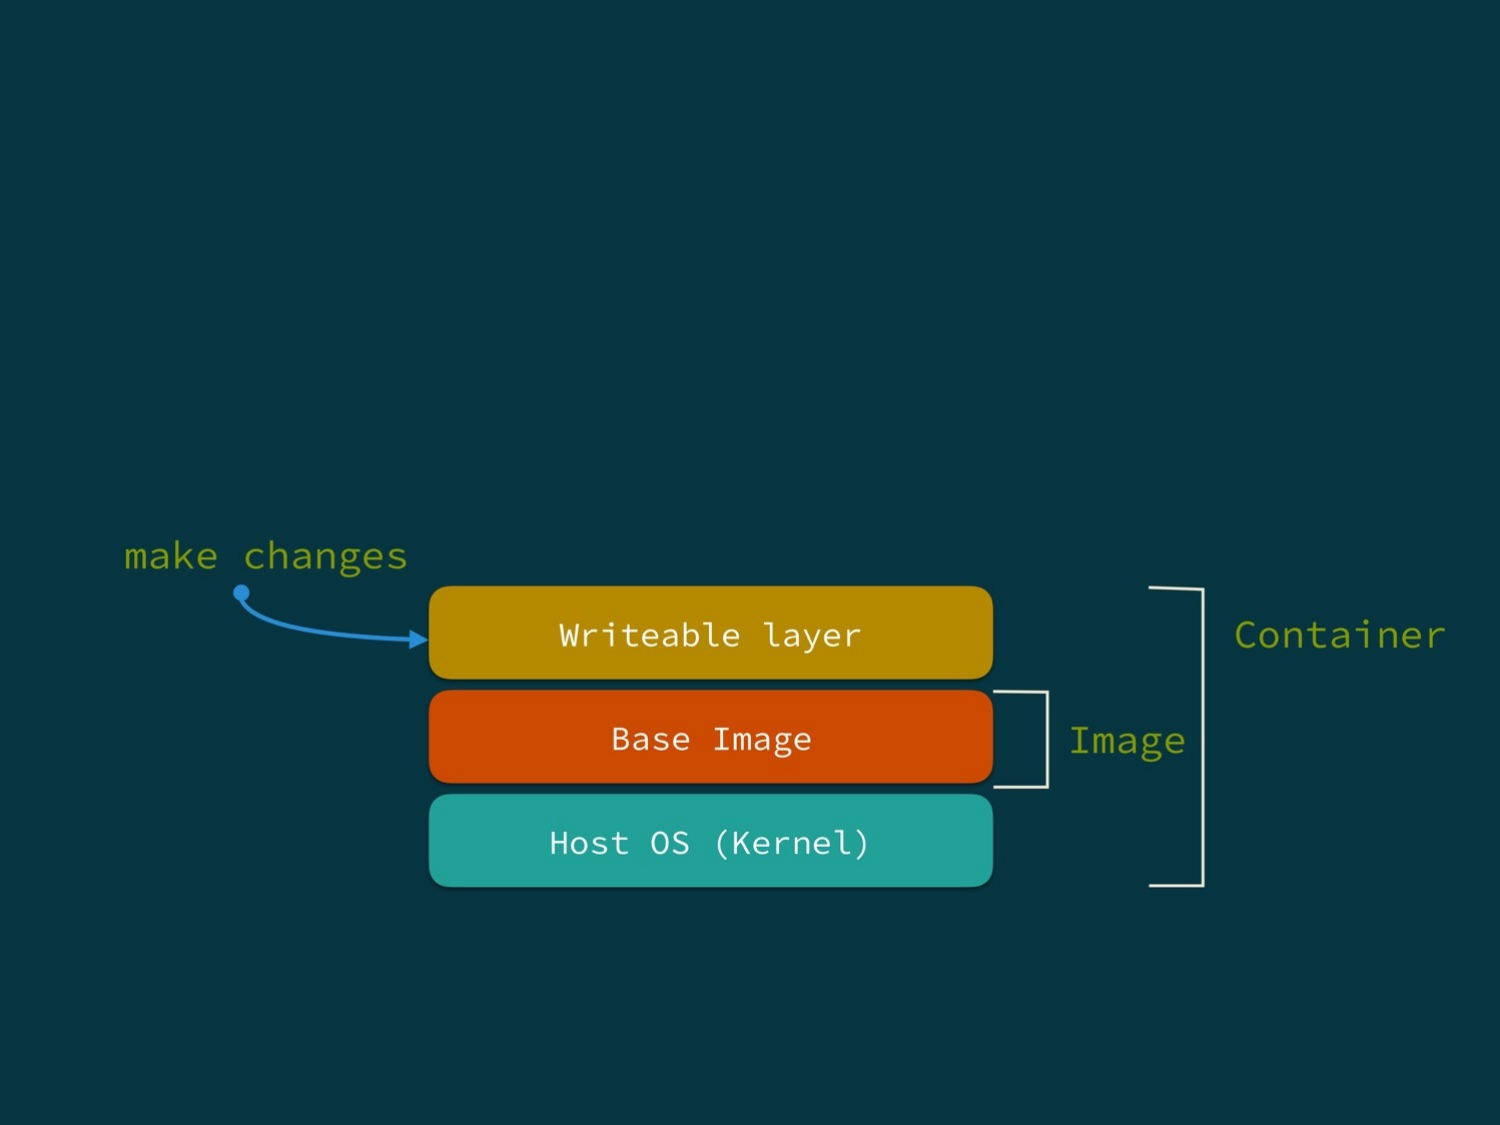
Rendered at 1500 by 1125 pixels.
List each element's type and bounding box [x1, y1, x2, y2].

text_box [0, 0, 1500, 1125]
